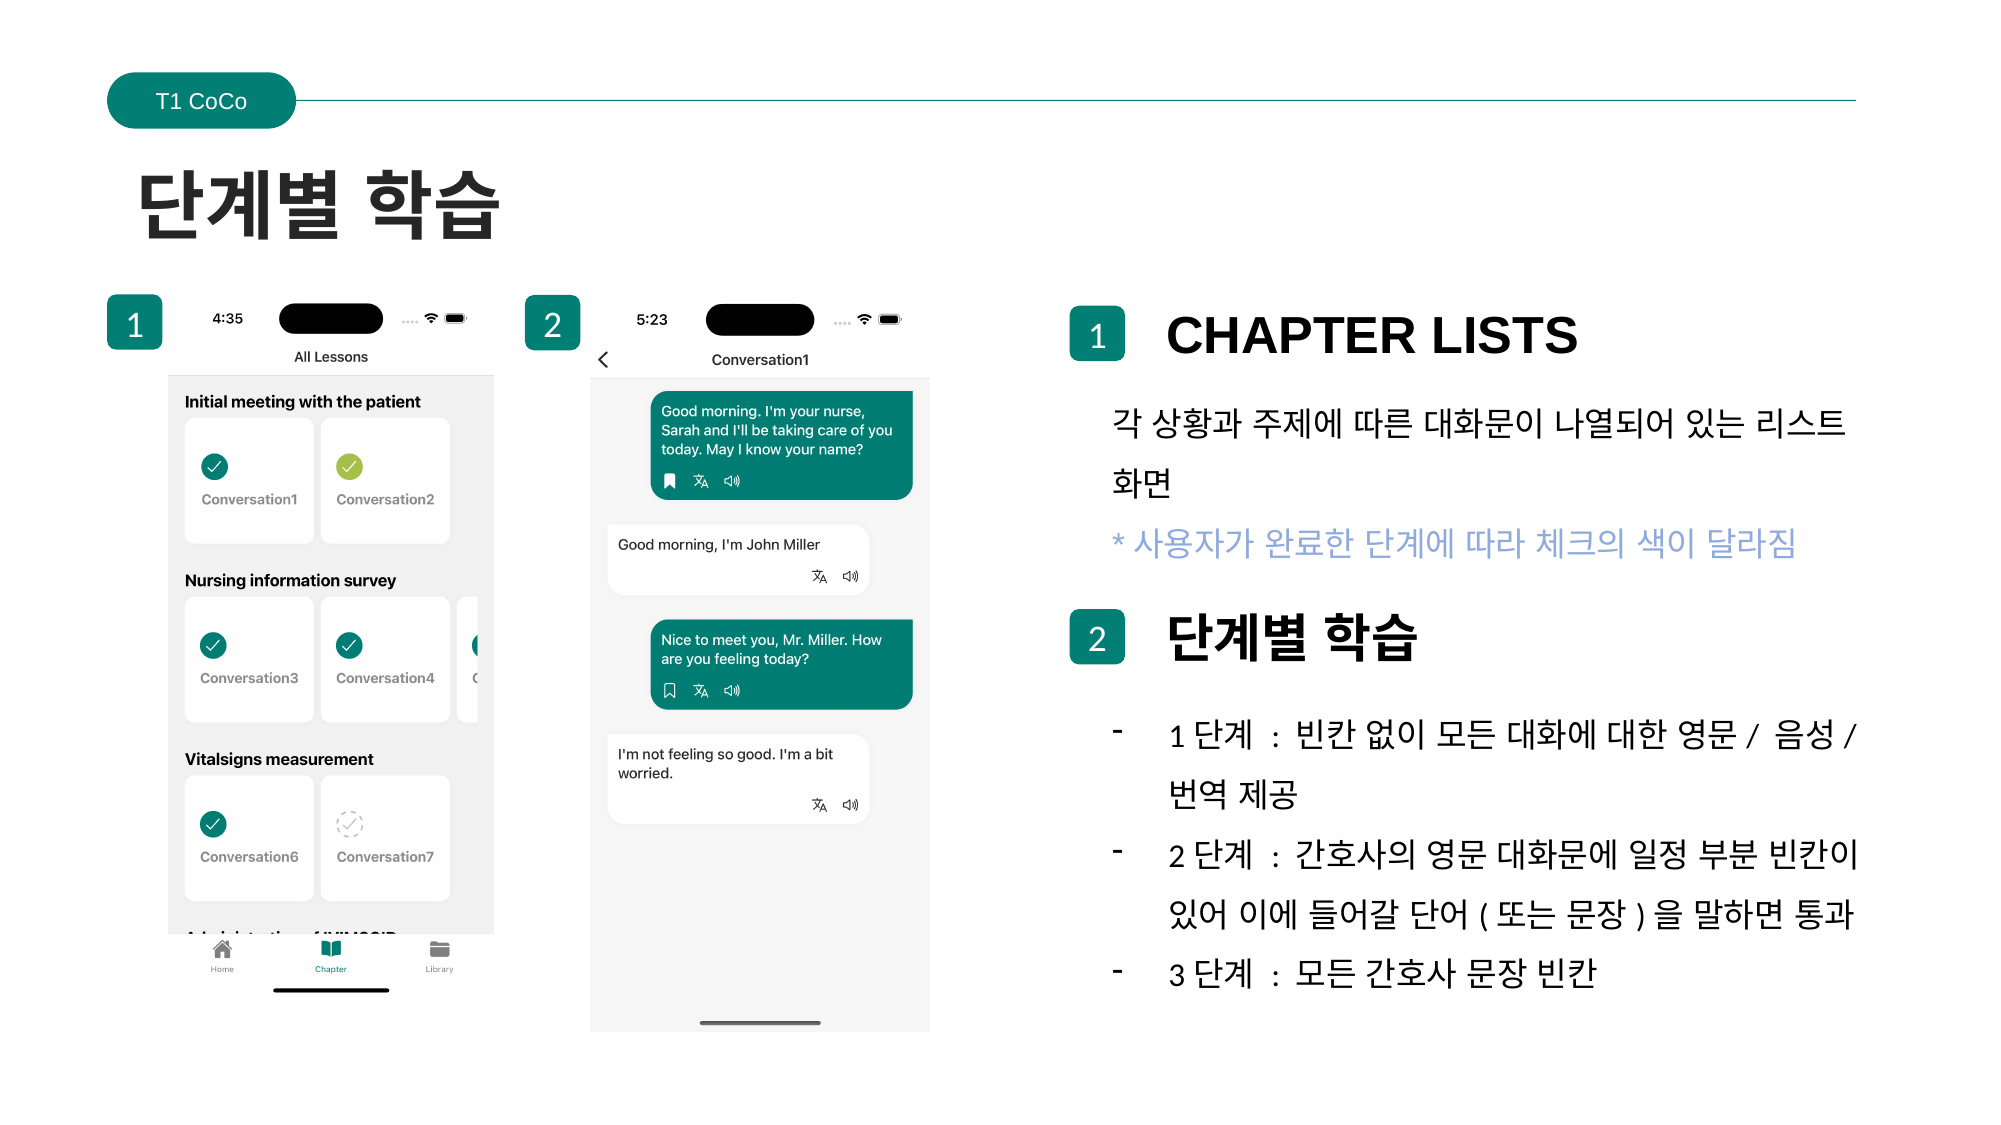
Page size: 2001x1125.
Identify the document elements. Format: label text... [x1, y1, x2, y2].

text_box T1 CoCo [106, 71, 298, 130]
text_box 1단계 : 빈칸 없이 모든 대화에 대한 영문/ 음성/ 번역 제공 2단계 : 간호사의 영문 대화문에 일정 부분 빈칸이 있어 이에 들어갈 단어(또는 문장)을 말하면 통과 3단계 : 모든 간호사 문장 빈칸 [1097, 686, 1879, 1061]
picture [168, 294, 494, 999]
text_box 1 [1068, 304, 1127, 363]
text_box 각 상황과 주제에 따른 대화문이 나열되어 있는 리스트 화면 *사용자가 완료한 단계에 따라 체크의 색이 달라짐 [1097, 376, 1879, 571]
text_box 2 [1068, 608, 1127, 666]
text_box 1 [106, 293, 164, 351]
text_box 2 [523, 293, 582, 352]
text_box 단계별 학습 [1151, 597, 1465, 675]
text_box CHAPTER LISTS [1151, 294, 1633, 372]
picture [590, 294, 930, 1032]
text_box 단계별 학습 [122, 151, 518, 256]
